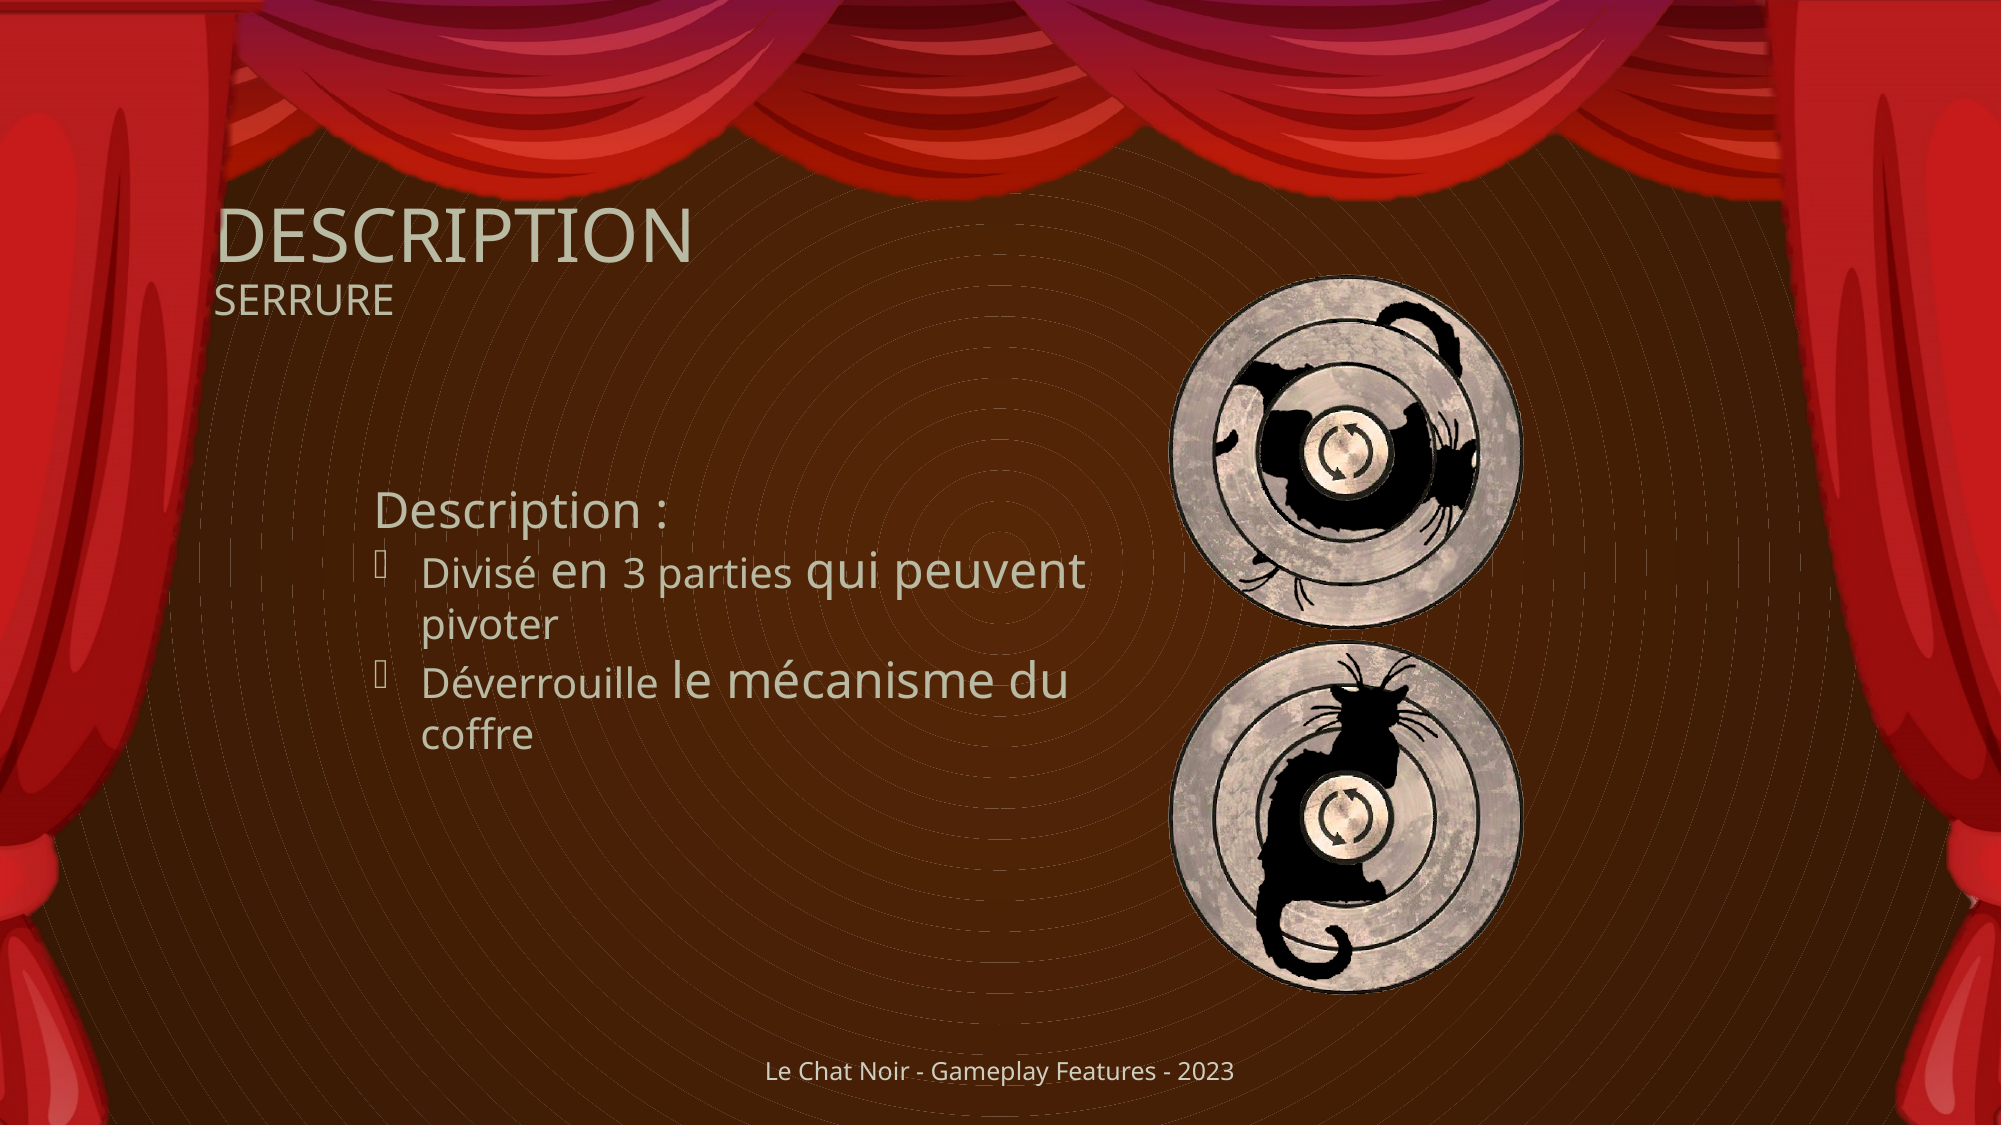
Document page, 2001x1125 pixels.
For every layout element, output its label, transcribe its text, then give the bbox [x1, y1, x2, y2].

picture [1168, 639, 1524, 995]
footer Le Chat Noir - Gameplay Features - 2023 [517, 1042, 1483, 1103]
slide_number 4 [1503, 1042, 1723, 1103]
text_box Description : Divisé en 3 parties qui peuvent pivoter Déverrouille le mécanisme du coffre [358, 470, 1111, 766]
picture [0, 0, 2001, 1125]
text_box DESCRIPTION SERRURE [302, 239, 1723, 333]
picture [1168, 274, 1524, 630]
